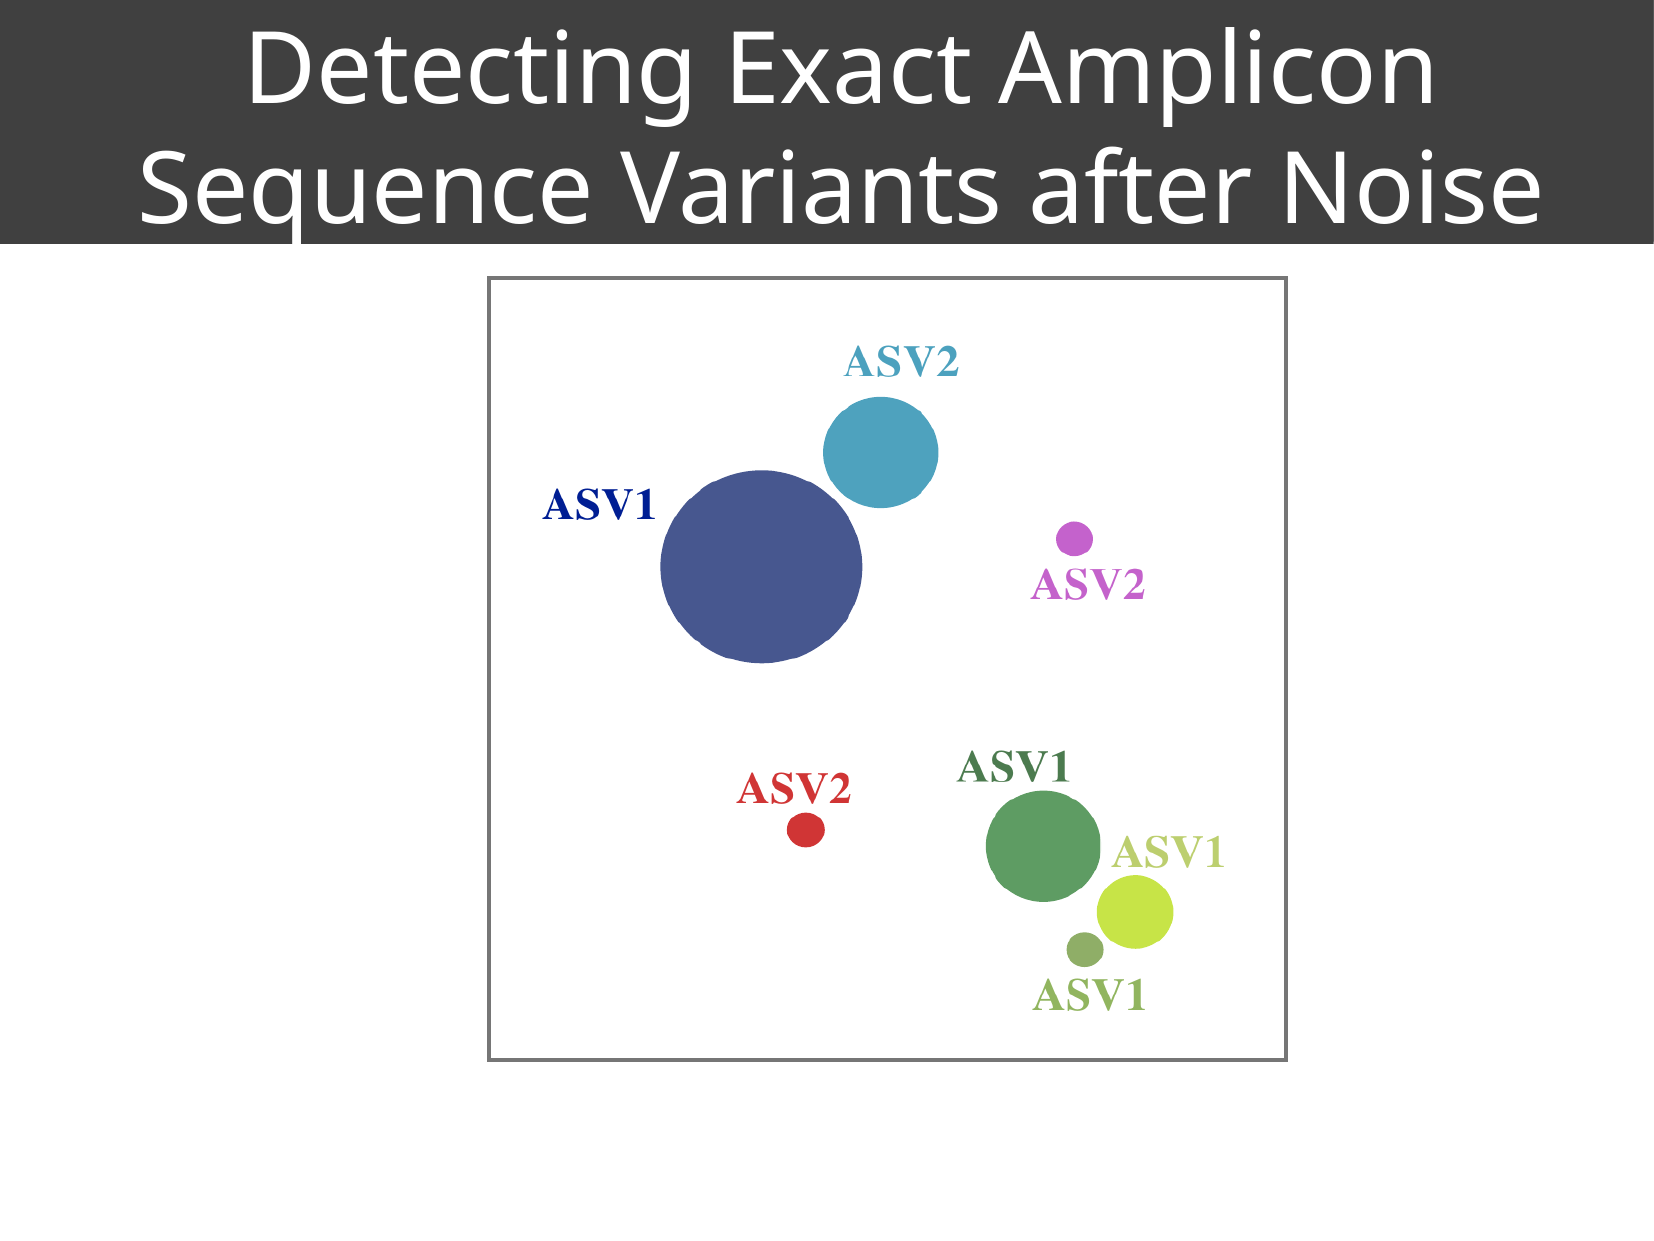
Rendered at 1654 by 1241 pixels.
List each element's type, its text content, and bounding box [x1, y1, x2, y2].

text_box [0, 0, 1654, 244]
text_box Detecting Exact Amplicon Sequence Variants after Noise Reduction [71, 0, 1613, 234]
picture [479, 269, 1291, 1066]
